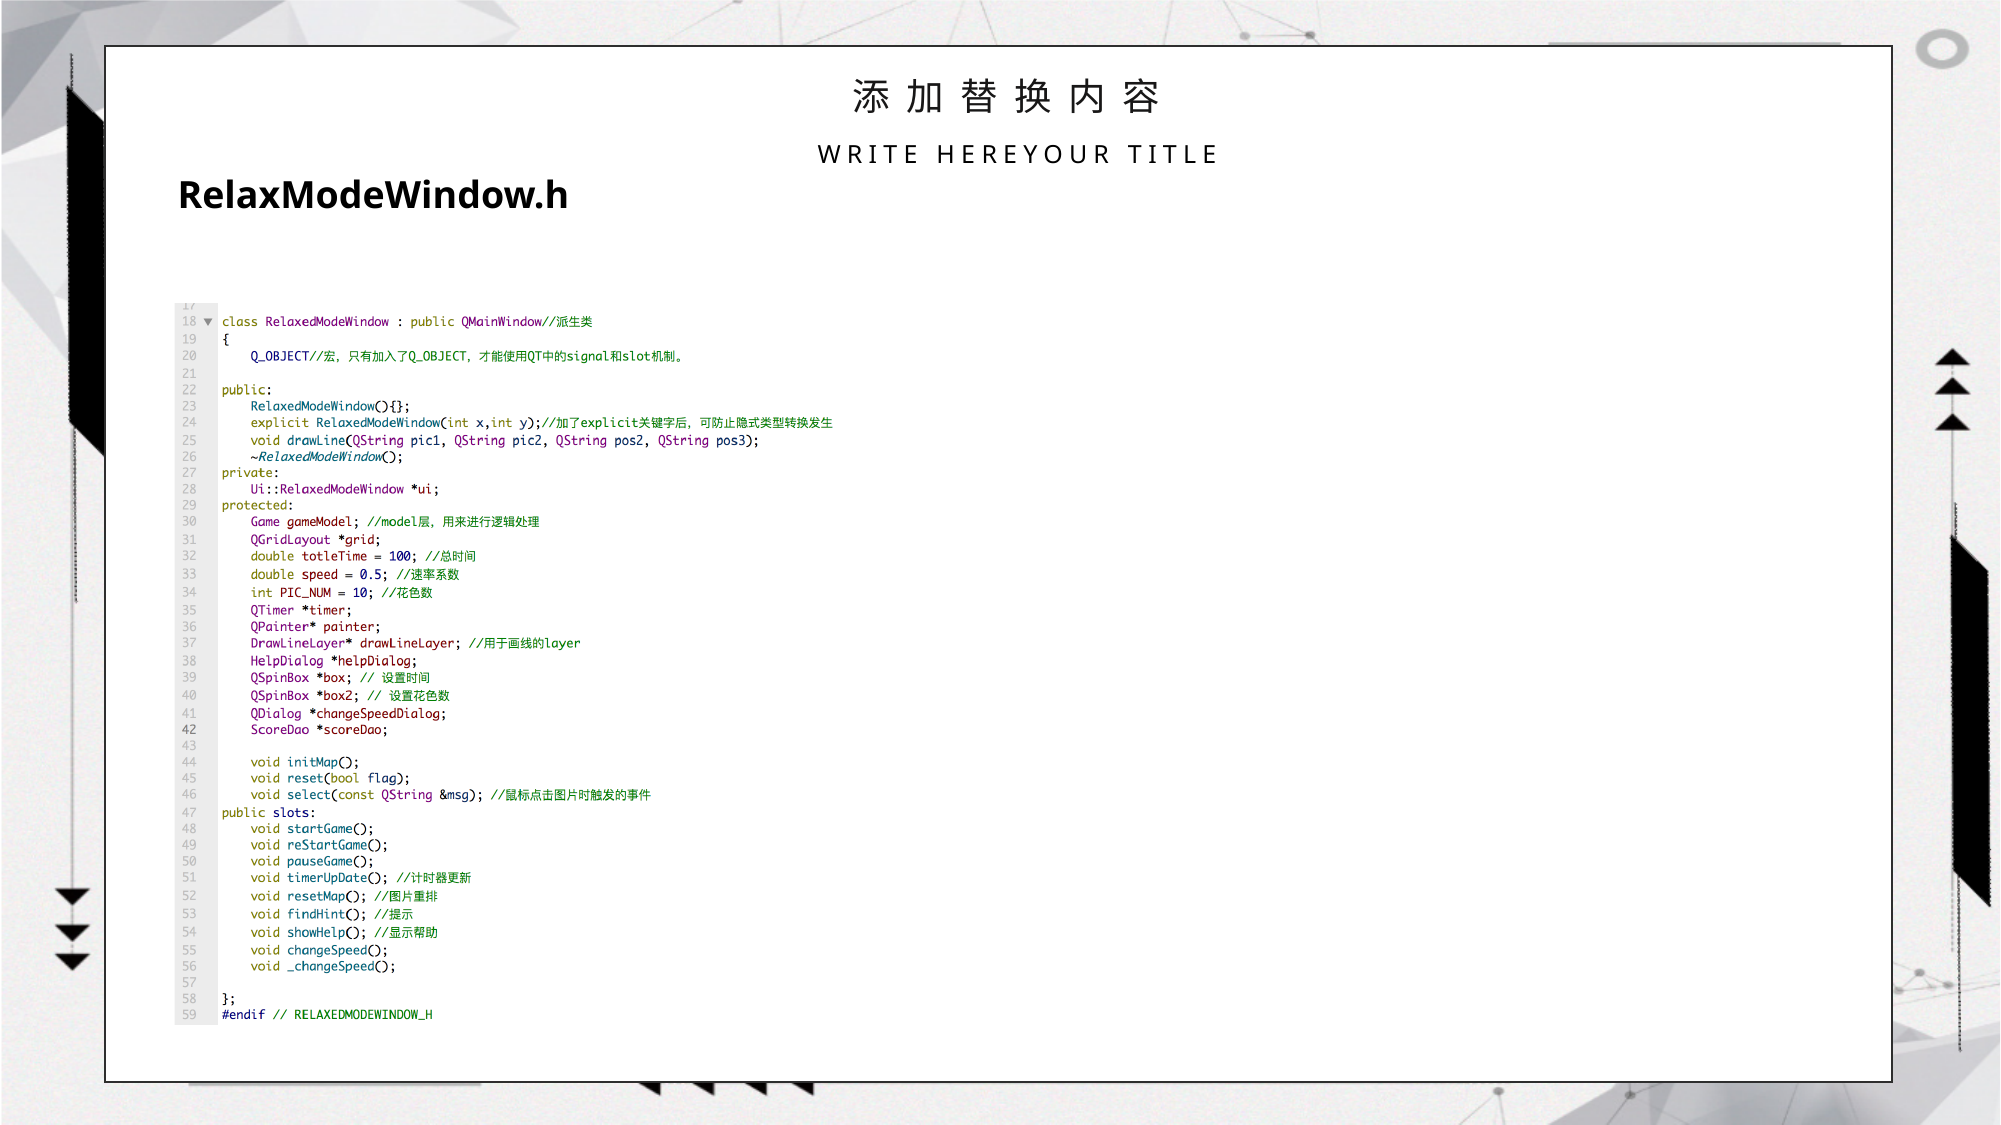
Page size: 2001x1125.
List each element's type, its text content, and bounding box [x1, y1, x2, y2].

text_box RelaxModeWindow.h [162, 100, 585, 224]
picture [0, 0, 2001, 1125]
